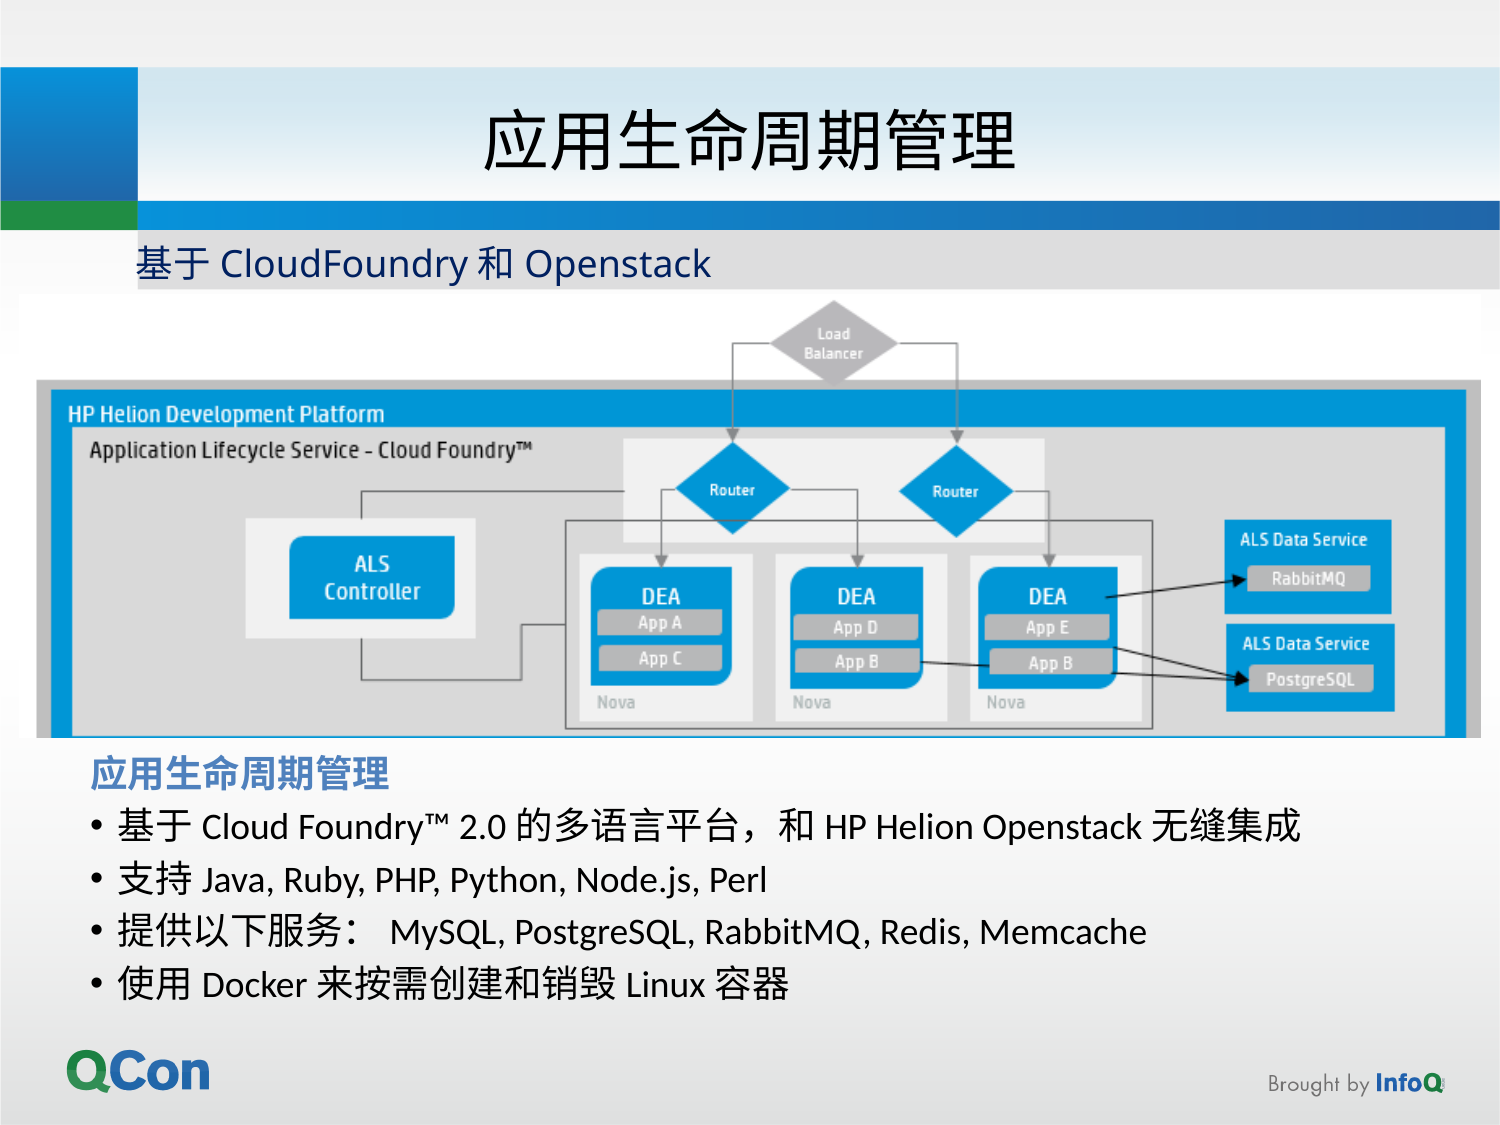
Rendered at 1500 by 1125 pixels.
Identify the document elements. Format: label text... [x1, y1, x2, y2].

picture [0, 85, 1500, 1125]
list 应用生命周期管理 基于Cloud Foundry™ 2.0的多语言平台，和HP Helion Openstack无缝集成 支持Java, Ruby, PHP, Python, Node.js, Perl 提供以下服务：MySQL, PostgreSQL, RabbitMQ, Redis, Memcache 使用Docker来按需创建和销毁Linux容器 [75, 747, 1464, 939]
picture [0, 0, 1500, 232]
title 应用生命周期管理 [75, 45, 1425, 233]
text_box 基于CloudFoundry和Openstack [121, 232, 1500, 292]
